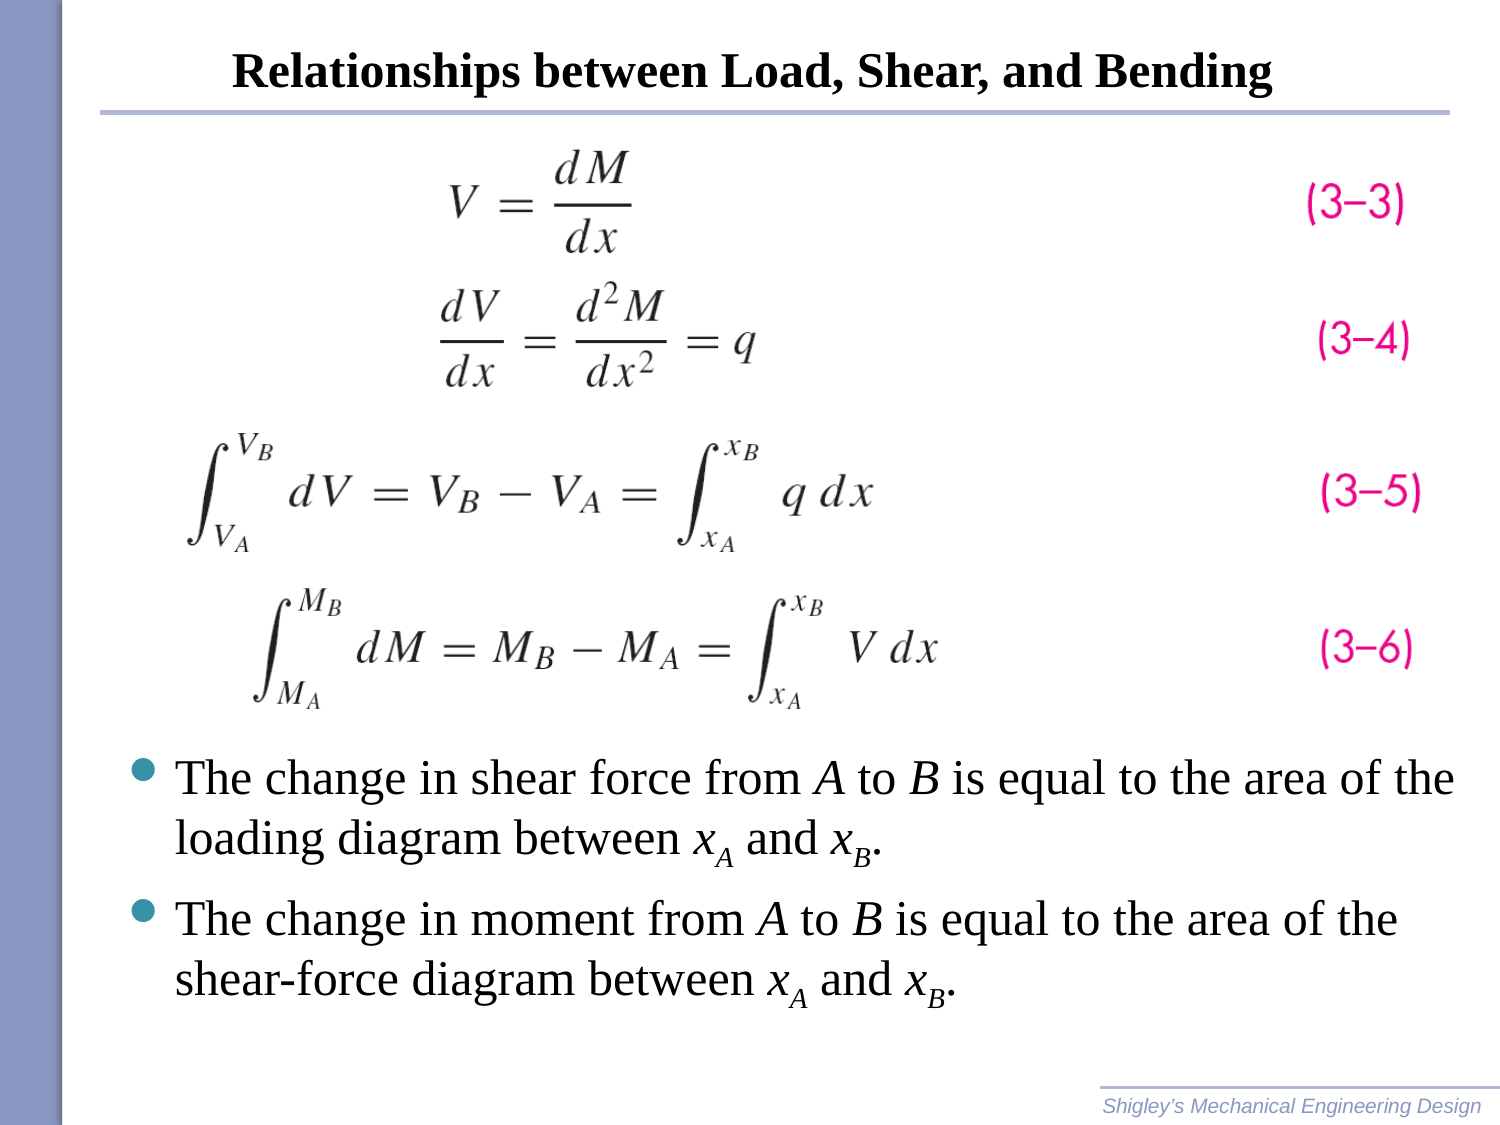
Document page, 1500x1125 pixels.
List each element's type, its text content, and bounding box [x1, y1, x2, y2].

list The change in shear force from A to B is equal to the area of the loading diagram between xA and xB. The change in moment from A to B is equal to the area of the shear-force diagram between xA and xB. [99, 737, 1500, 1013]
picture [424, 274, 1426, 398]
picture [437, 124, 1413, 268]
picture [174, 424, 1426, 556]
picture [237, 575, 1426, 713]
title Relationships between Load, Shear, and Bending [137, 30, 1368, 106]
footer Shigley’s Mechanical Engineering Design [1087, 1074, 1500, 1125]
